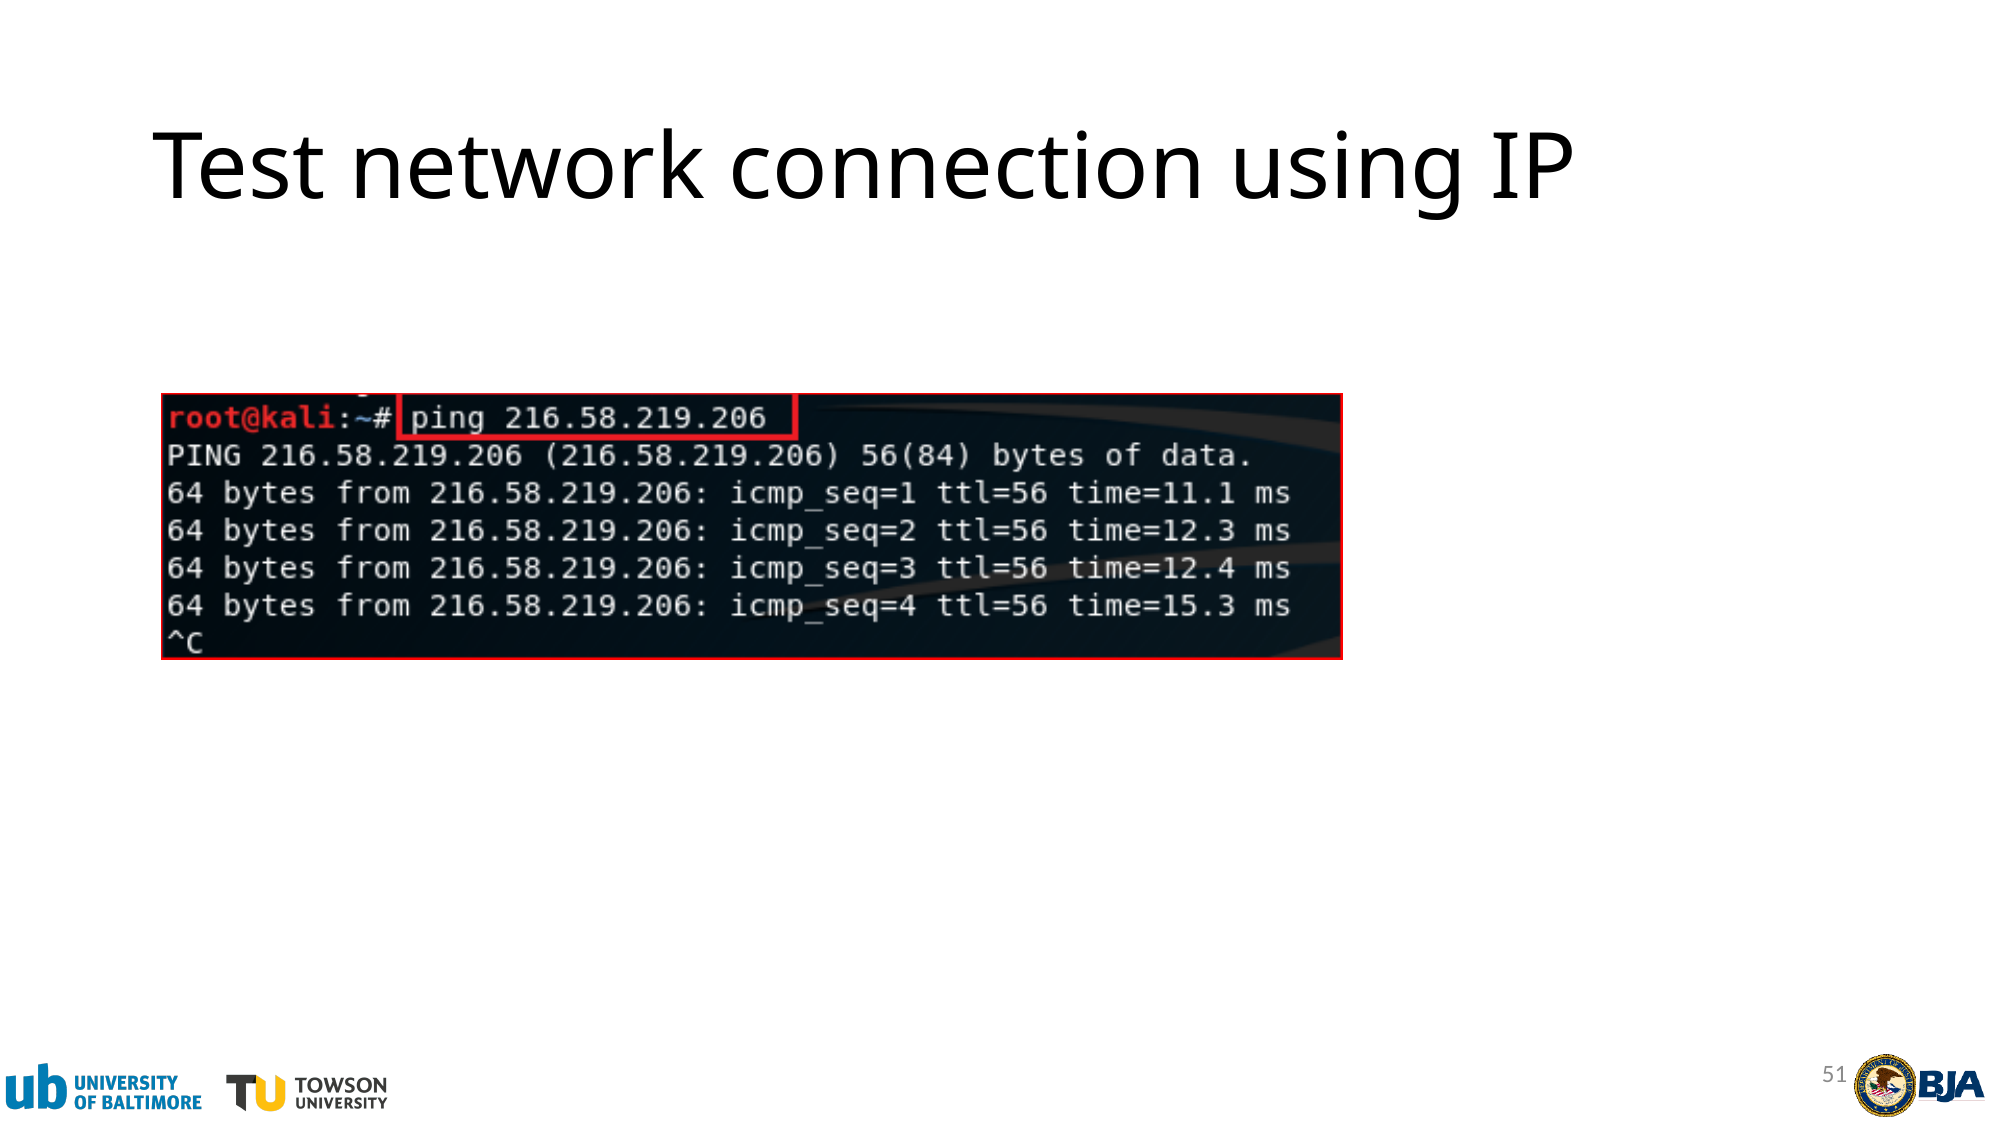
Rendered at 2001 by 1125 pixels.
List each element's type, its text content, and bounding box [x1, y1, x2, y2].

picture [1854, 1054, 1986, 1117]
picture [0, 1031, 407, 1125]
slide_number 51 [1412, 1042, 1863, 1103]
picture [161, 393, 1343, 660]
title Test network connection using IP [137, 59, 1863, 278]
